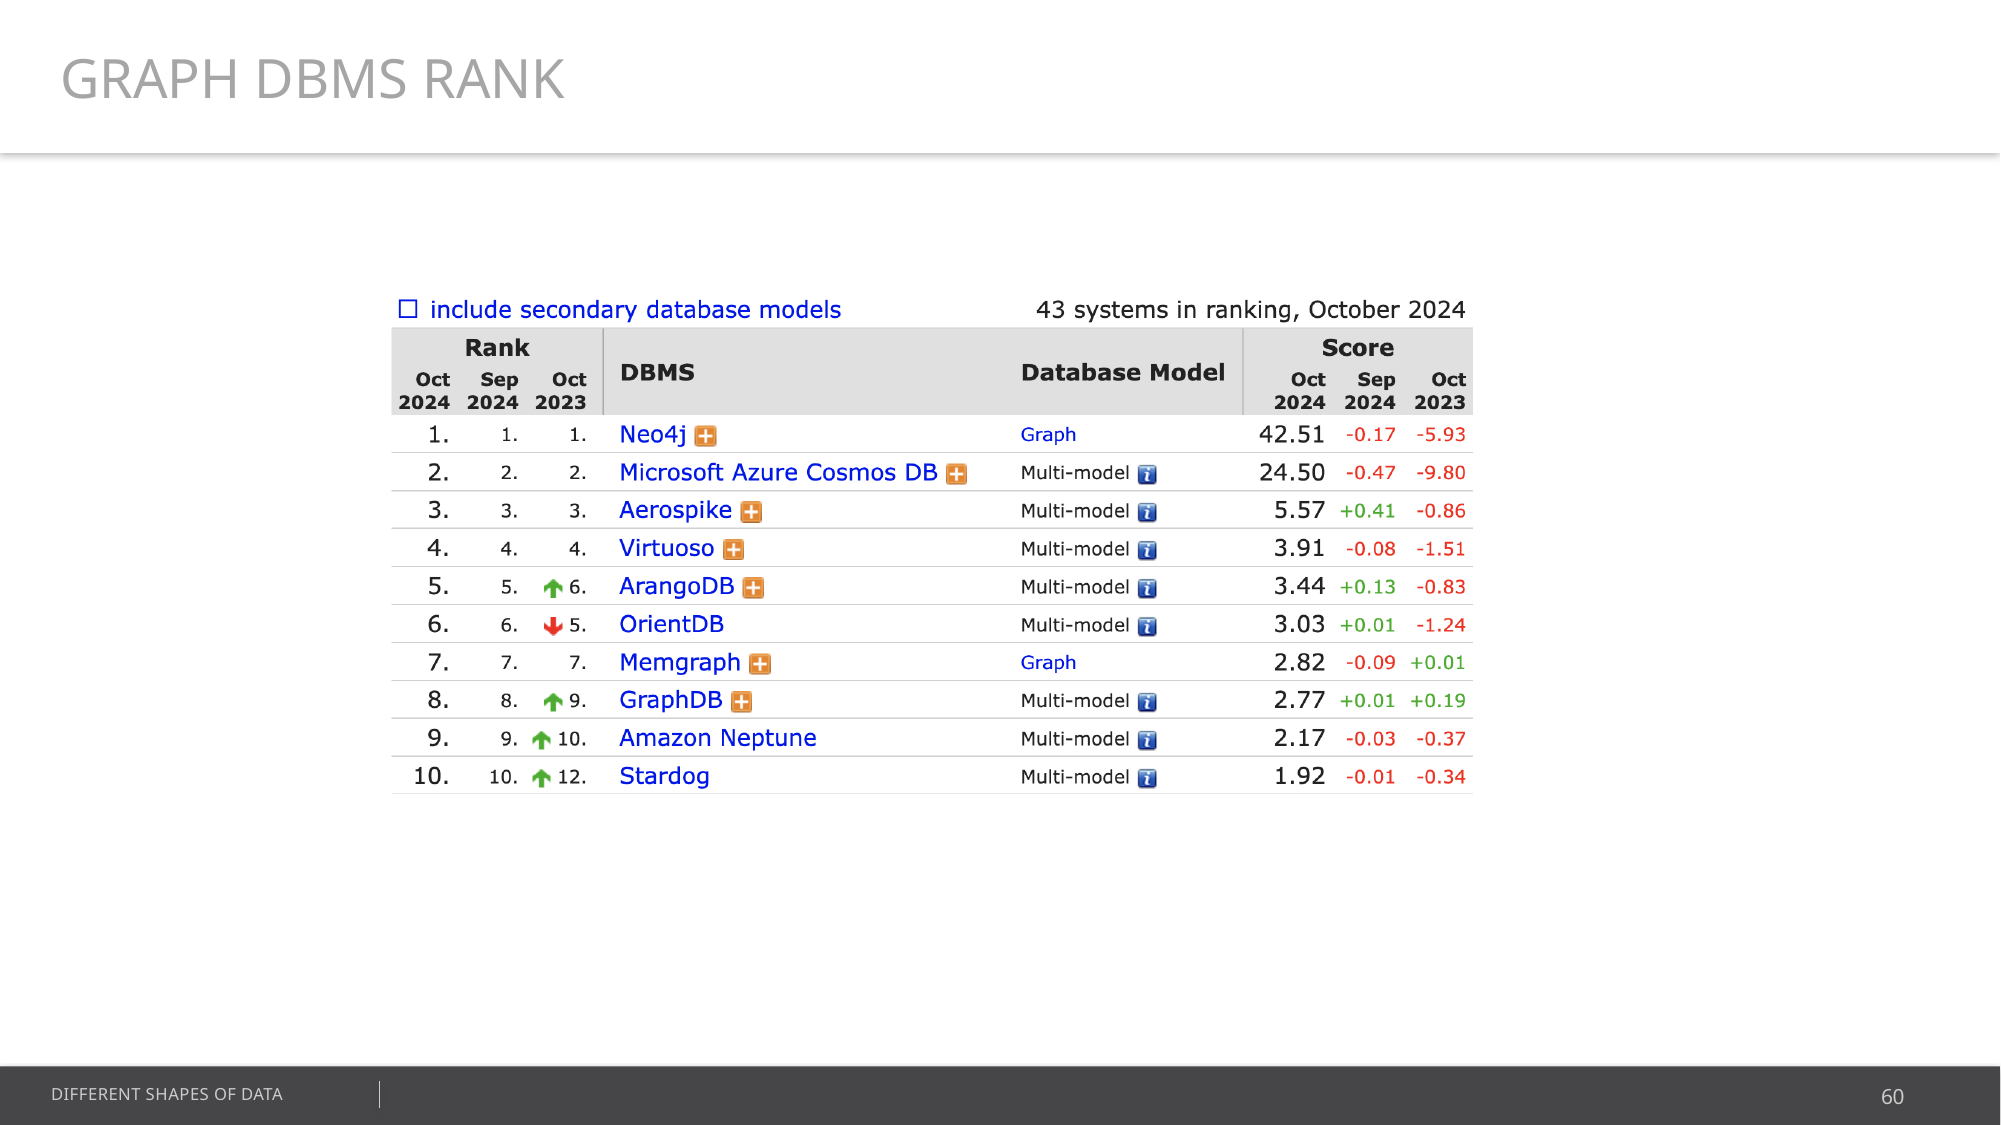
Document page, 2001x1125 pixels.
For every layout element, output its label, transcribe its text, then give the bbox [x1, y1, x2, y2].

picture [362, 283, 1638, 795]
list GRAPH DBMS RANK [0, 0, 2000, 153]
